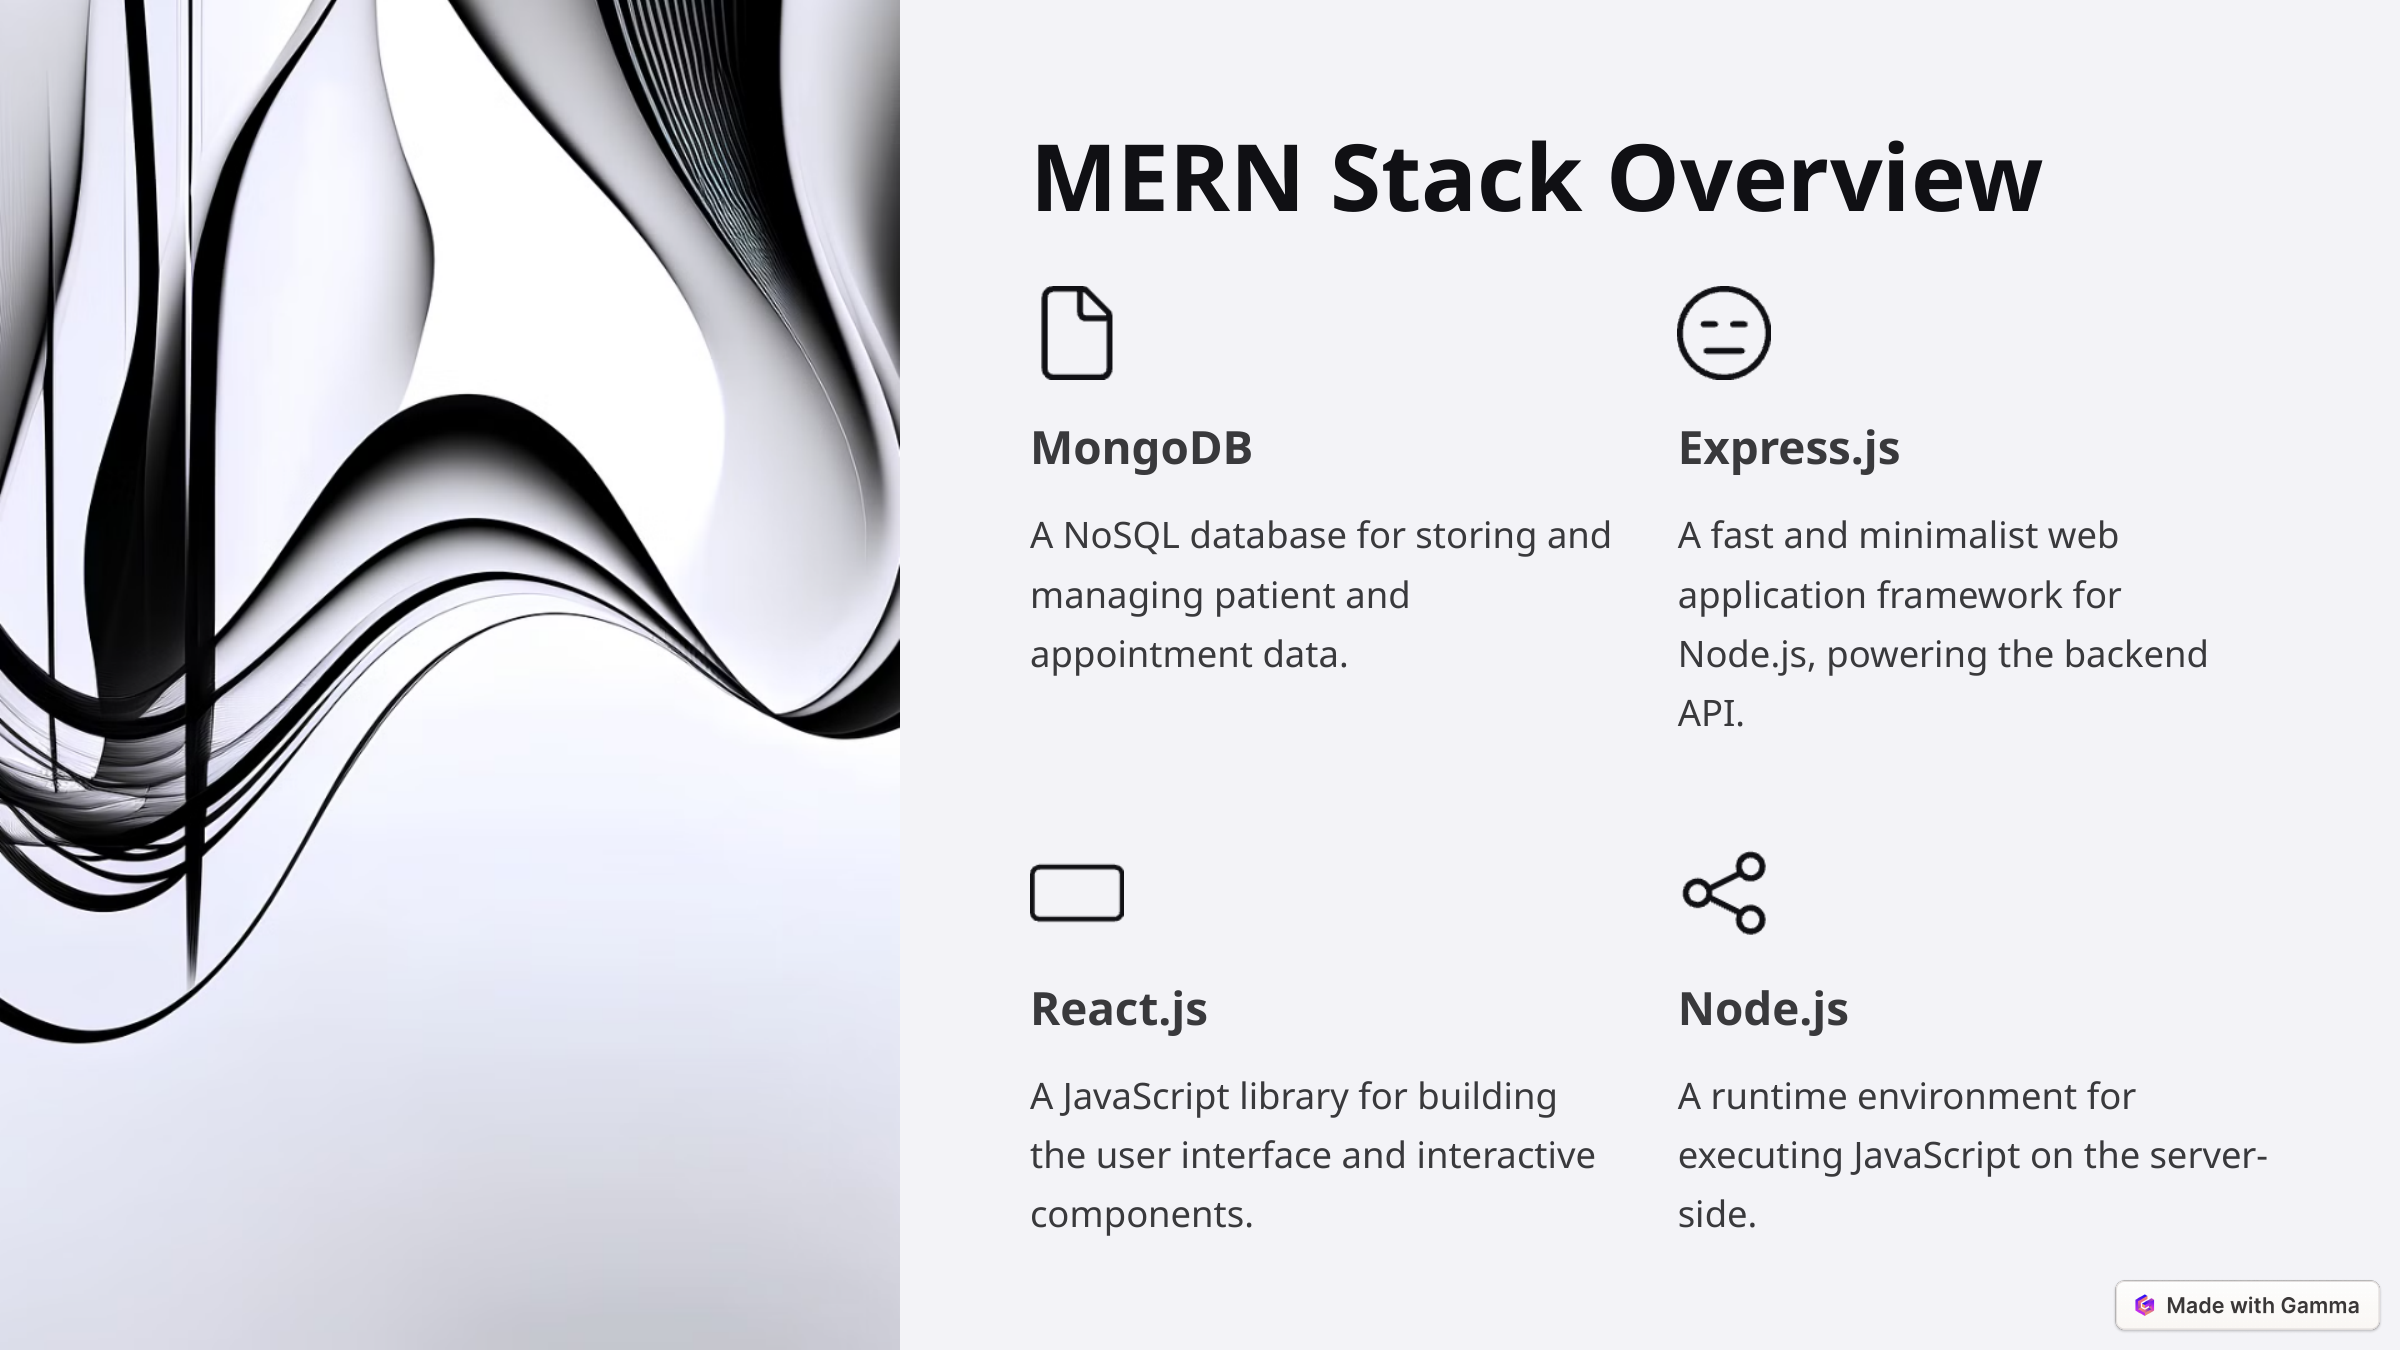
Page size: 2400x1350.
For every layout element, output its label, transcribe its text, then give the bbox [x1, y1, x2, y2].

picture [0, 0, 900, 1350]
text_box A JavaScript library for building the user interface and interactive components. [1030, 1057, 1622, 1236]
text_box MERN Stack Overview [1030, 114, 1991, 231]
text_box MongoDB [1030, 416, 1496, 475]
picture [1677, 846, 1771, 940]
picture [1030, 286, 1124, 380]
picture [2106, 1271, 2389, 1339]
picture [1030, 846, 1124, 940]
text_box Node.js [1677, 976, 2143, 1035]
text_box React.js [1030, 976, 1496, 1035]
picture [1677, 286, 1771, 380]
text_box Express.js [1677, 416, 2143, 475]
text_box A runtime environment for executing JavaScript on the server-side. [1677, 1057, 2270, 1236]
text_box A NoSQL database for storing and managing patient and appointment data. [1030, 496, 1622, 676]
text_box A fast and minimalist web application framework for Node.js, powering the backend API. [1677, 496, 2270, 735]
